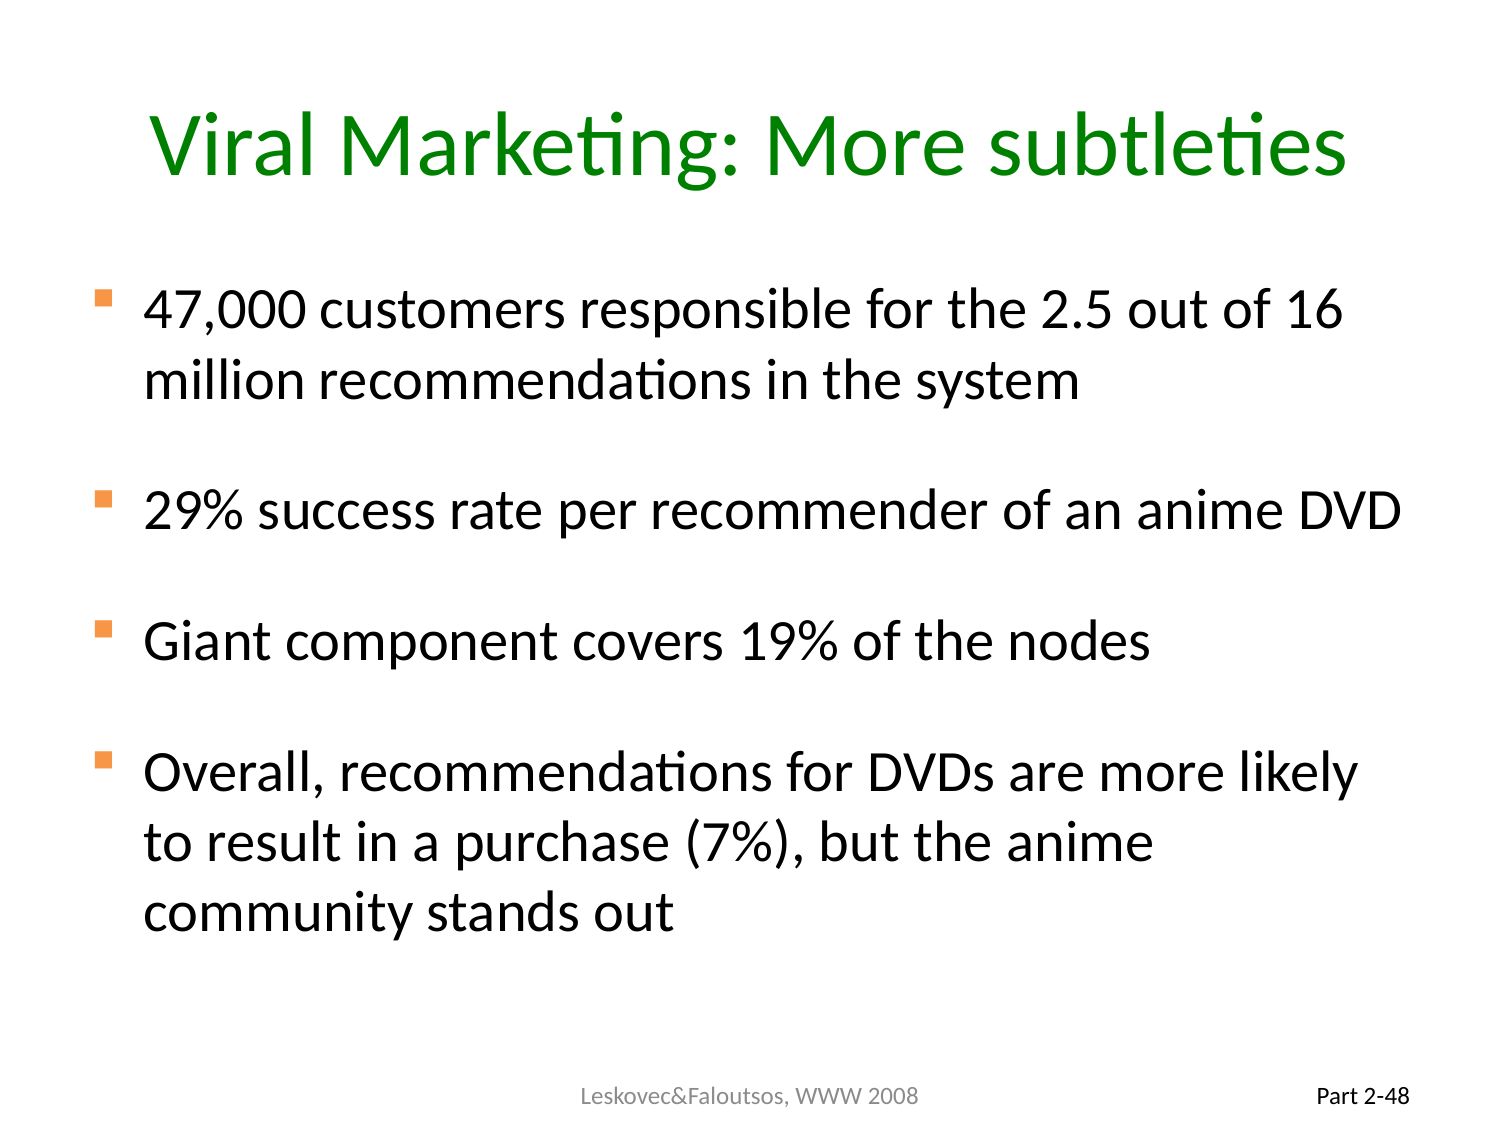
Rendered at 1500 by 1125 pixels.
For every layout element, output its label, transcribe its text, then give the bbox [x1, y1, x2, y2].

title Viral Marketing: More subtleties [75, 45, 1425, 233]
list 47,000 customers responsible for the 2.5 out of 16 million recommendations in the system 29% success rate per recommender of an anime DVD Giant component covers 19% of the nodes Overall, recommendations for DVDs are more likely to result in a purchase (7%), but the anime community stands out [75, 262, 1425, 1005]
slide_number Part 2-48 [1074, 1065, 1425, 1125]
footer Leskovec&Faloutsos, WWW 2008 [512, 1065, 988, 1125]
